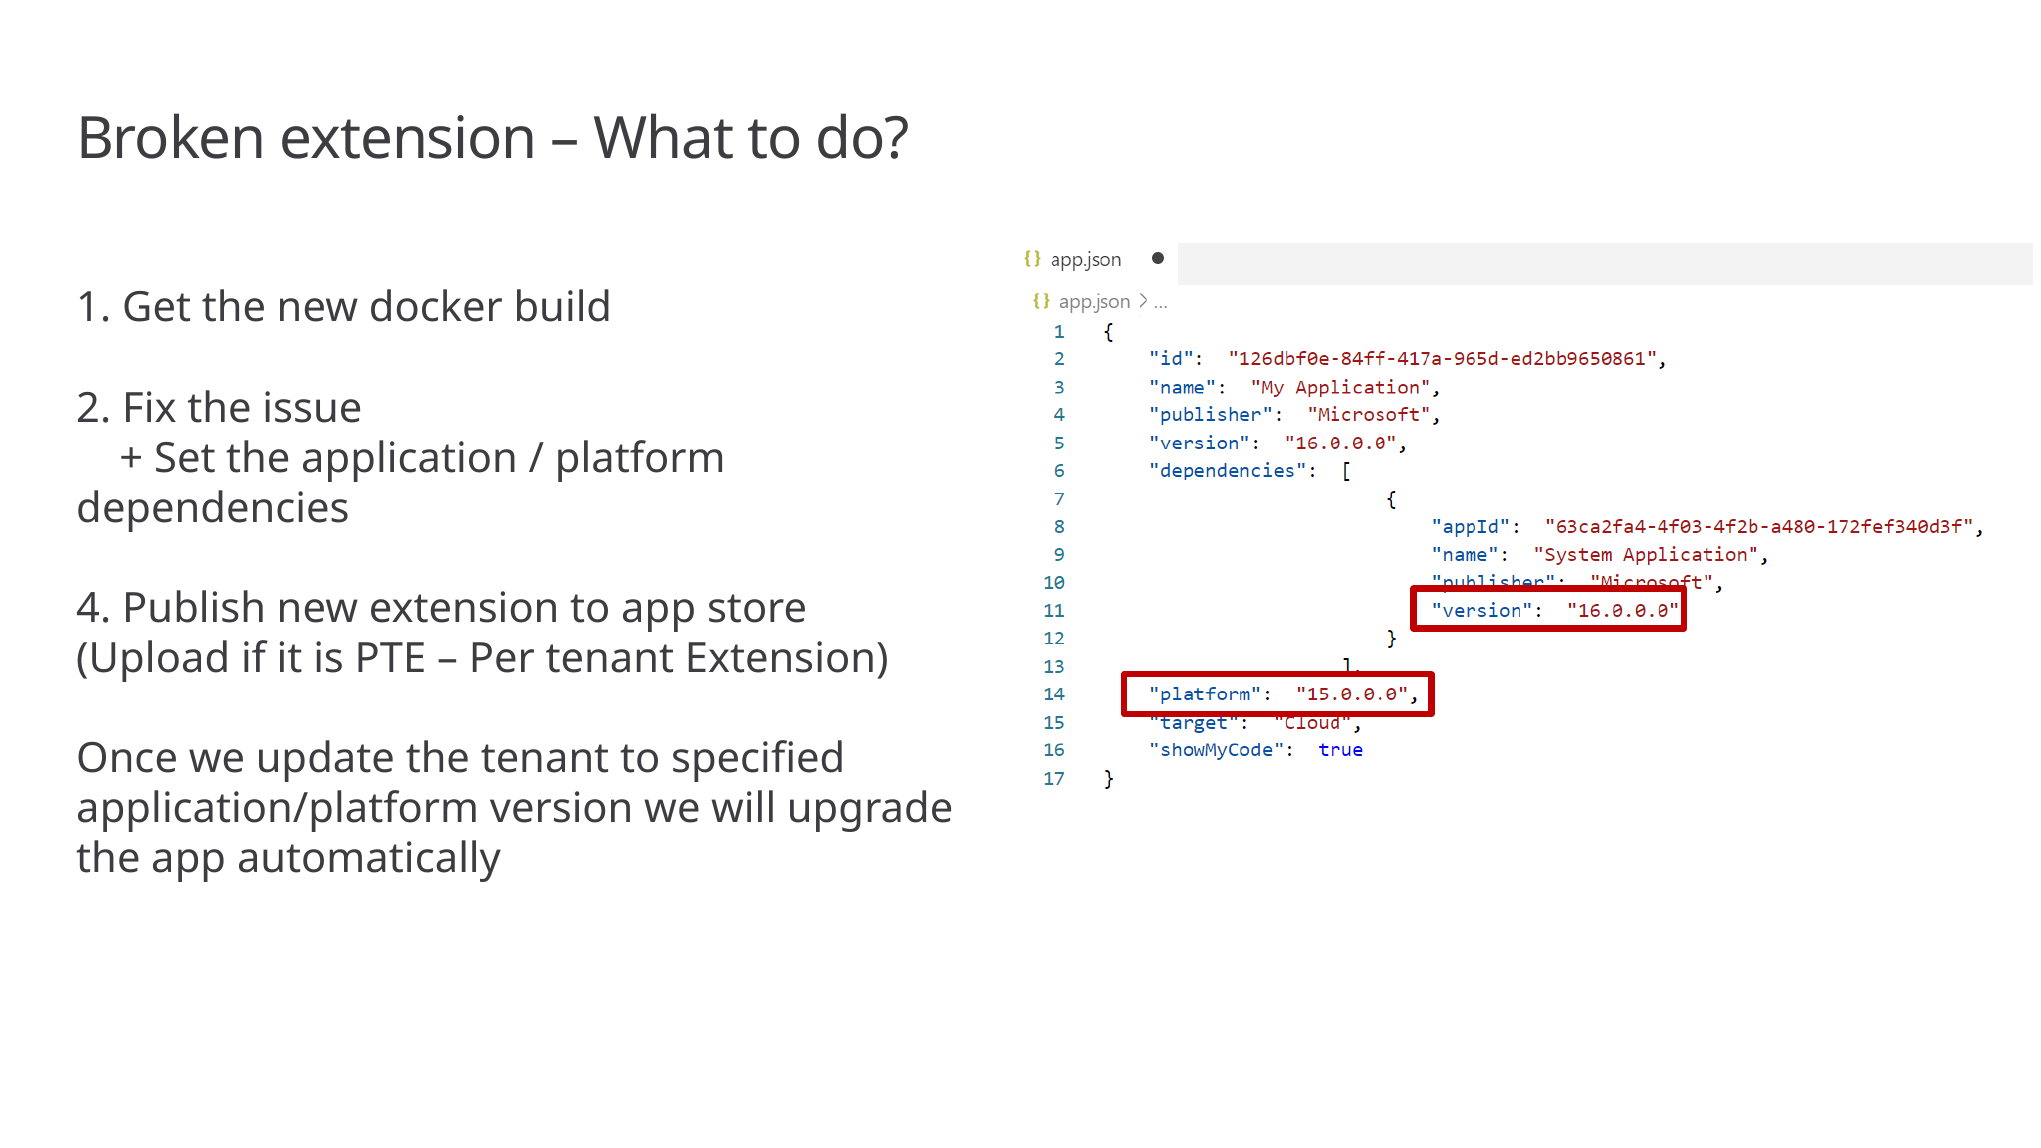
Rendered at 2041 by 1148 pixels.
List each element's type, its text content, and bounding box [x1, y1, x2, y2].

picture [1006, 243, 2033, 794]
title Broken extension – What to do? [76, 103, 1969, 172]
list 1. Get the new docker build 2. Fix the issue + Set the application / platform dependencies 4. Publish new extension to app store (Upload if it is PTE – Per tenant Extension) Once we update the tenant to specified application/platform version we will upgrade the app automatically [76, 280, 1008, 937]
